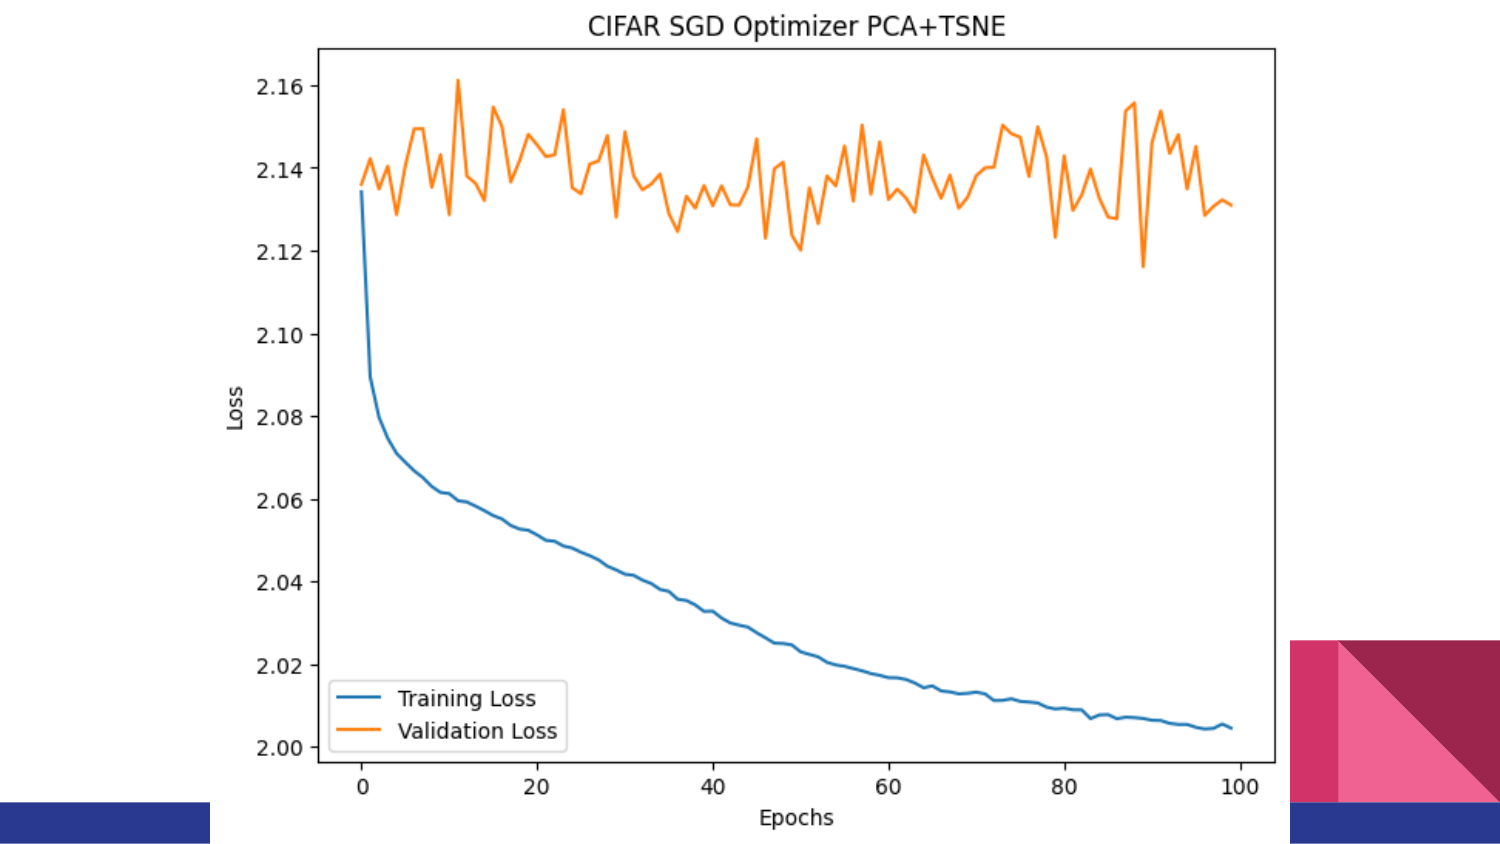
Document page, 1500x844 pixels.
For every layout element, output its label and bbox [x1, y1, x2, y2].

picture [209, 0, 1291, 844]
